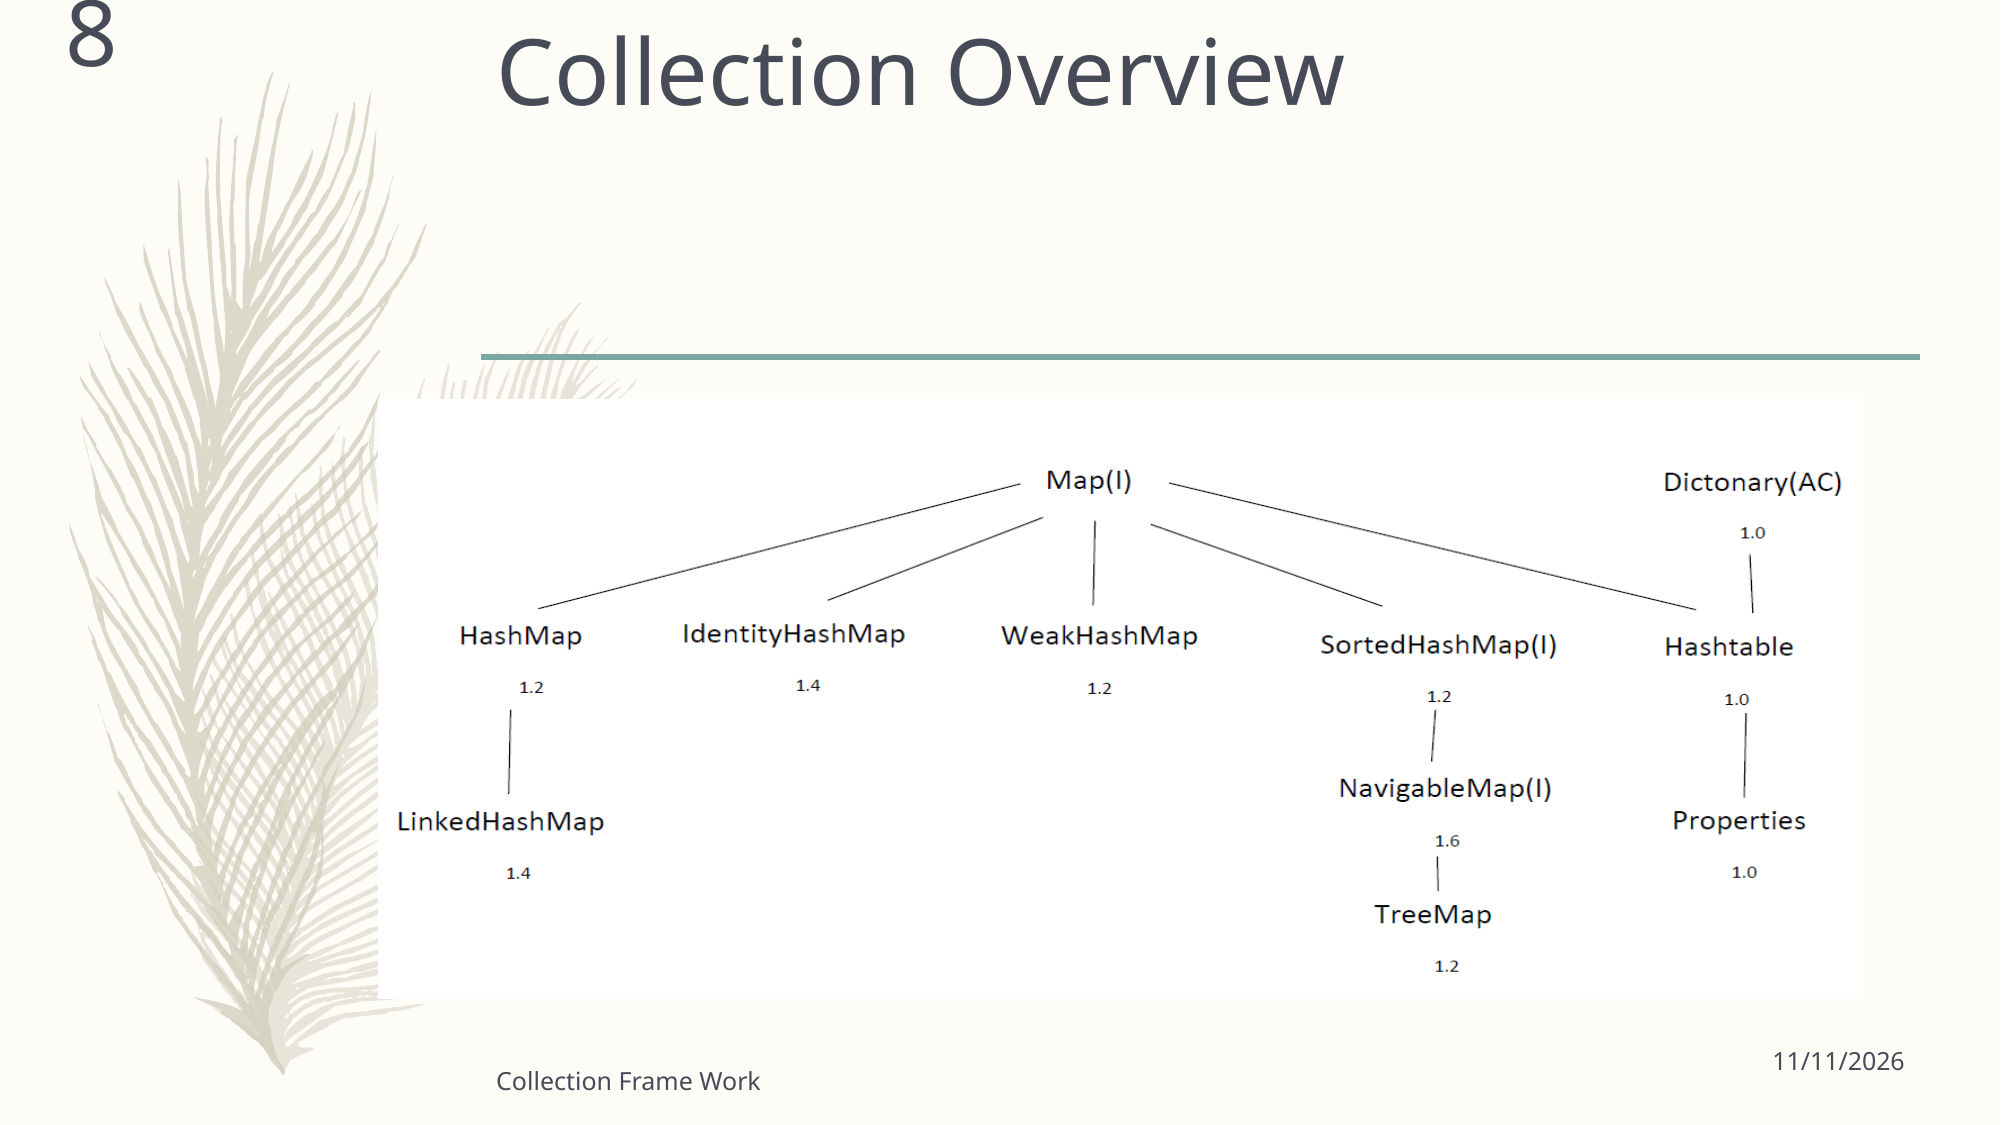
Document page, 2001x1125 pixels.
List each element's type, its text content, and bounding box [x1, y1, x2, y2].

slide_number 8 [0, 0, 134, 107]
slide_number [1470, 1032, 1920, 1093]
footer Collection Frame Work [481, 1055, 1411, 1106]
title Collection Overview [481, 11, 1920, 167]
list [378, 399, 1864, 1000]
